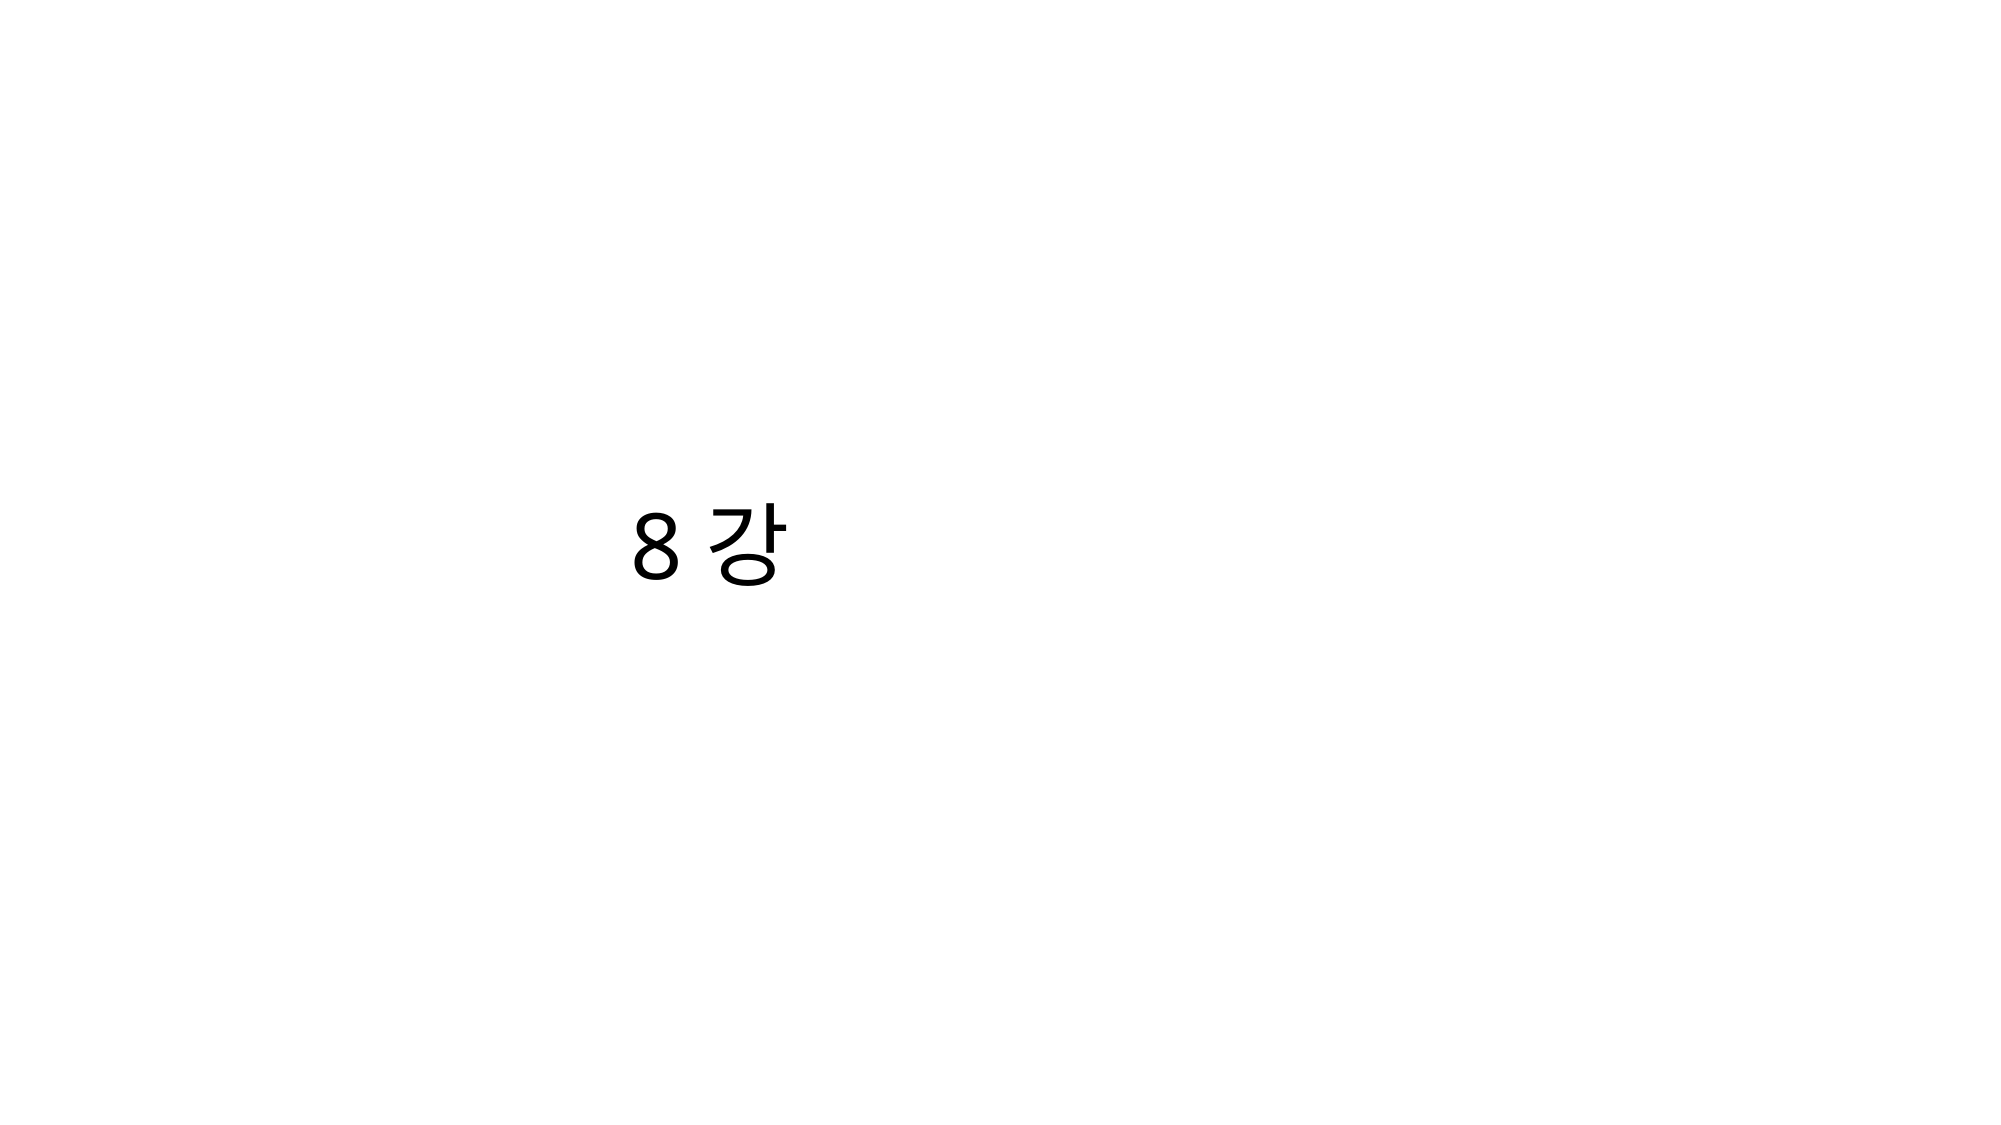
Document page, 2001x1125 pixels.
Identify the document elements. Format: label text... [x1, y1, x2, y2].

text_box 8강 [616, 480, 805, 605]
